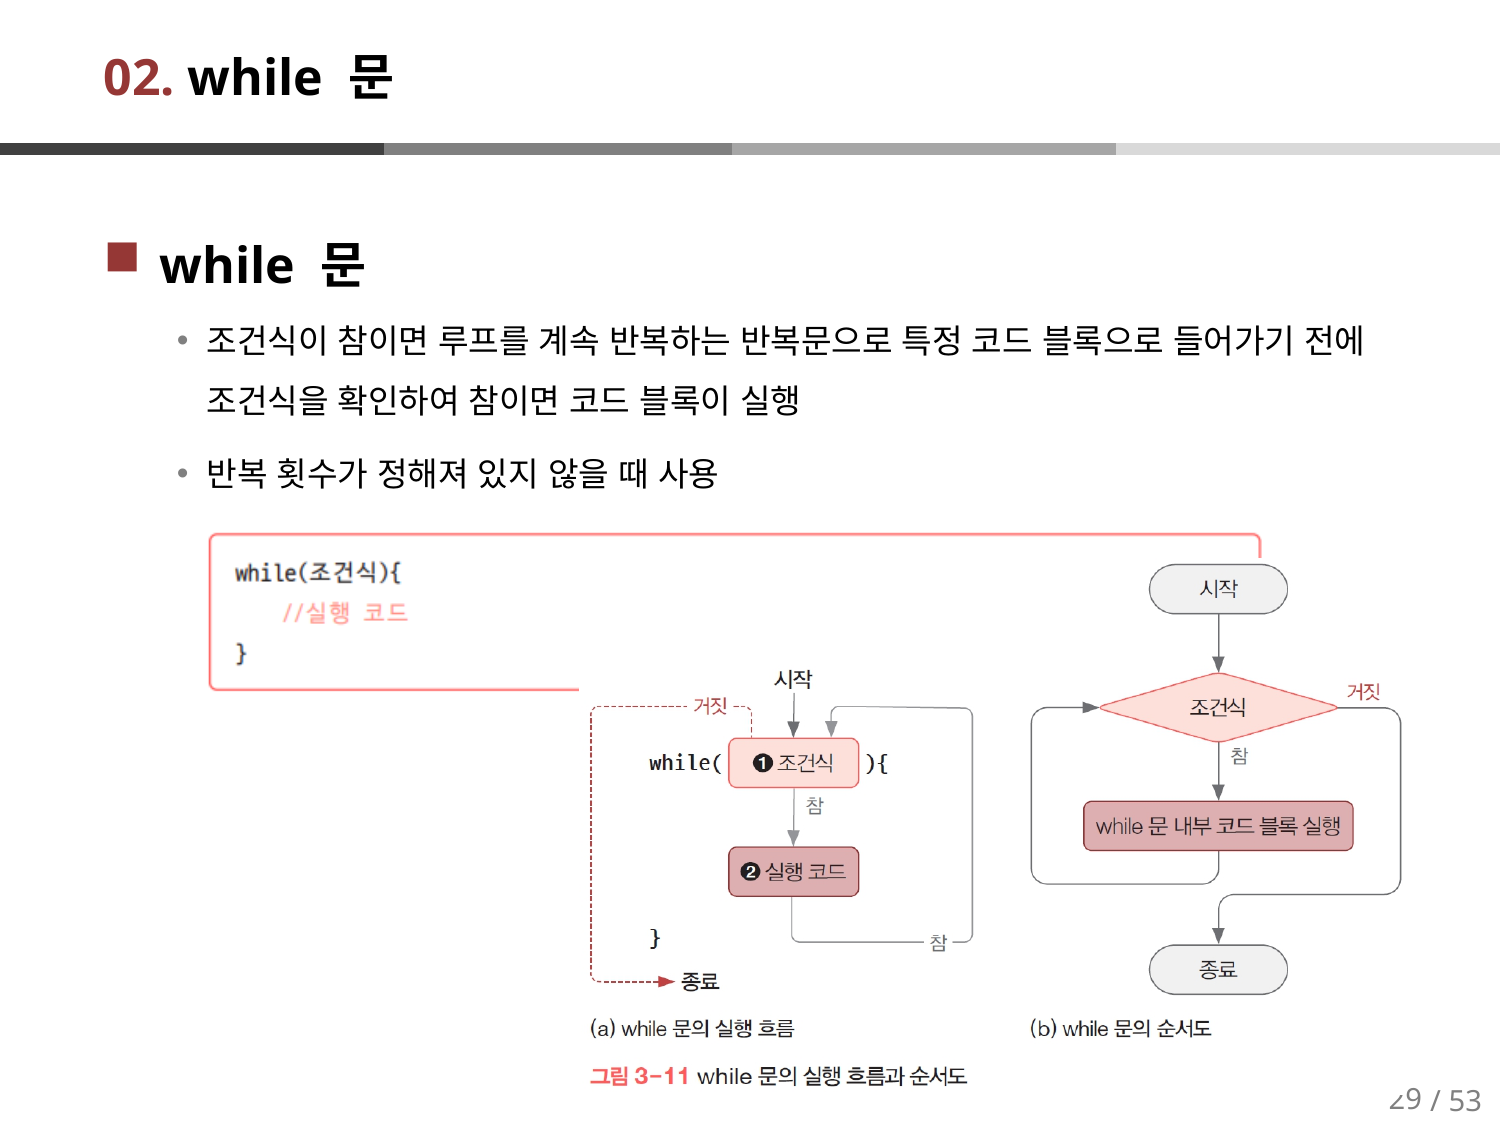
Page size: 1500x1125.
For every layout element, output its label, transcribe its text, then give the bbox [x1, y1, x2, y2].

picture [206, 526, 1406, 1095]
title 02. while 문 [88, 30, 1211, 121]
list while 문 조건식이 참이면 루프를 계속 반복하는 반복문으로 특정 코드 블록으로 들어가기 전에 조건식을 확인하여 참이면 코드 블록이 실행 반복 횟수가 정해져 있지 않을 때 사용 [88, 196, 1436, 1083]
